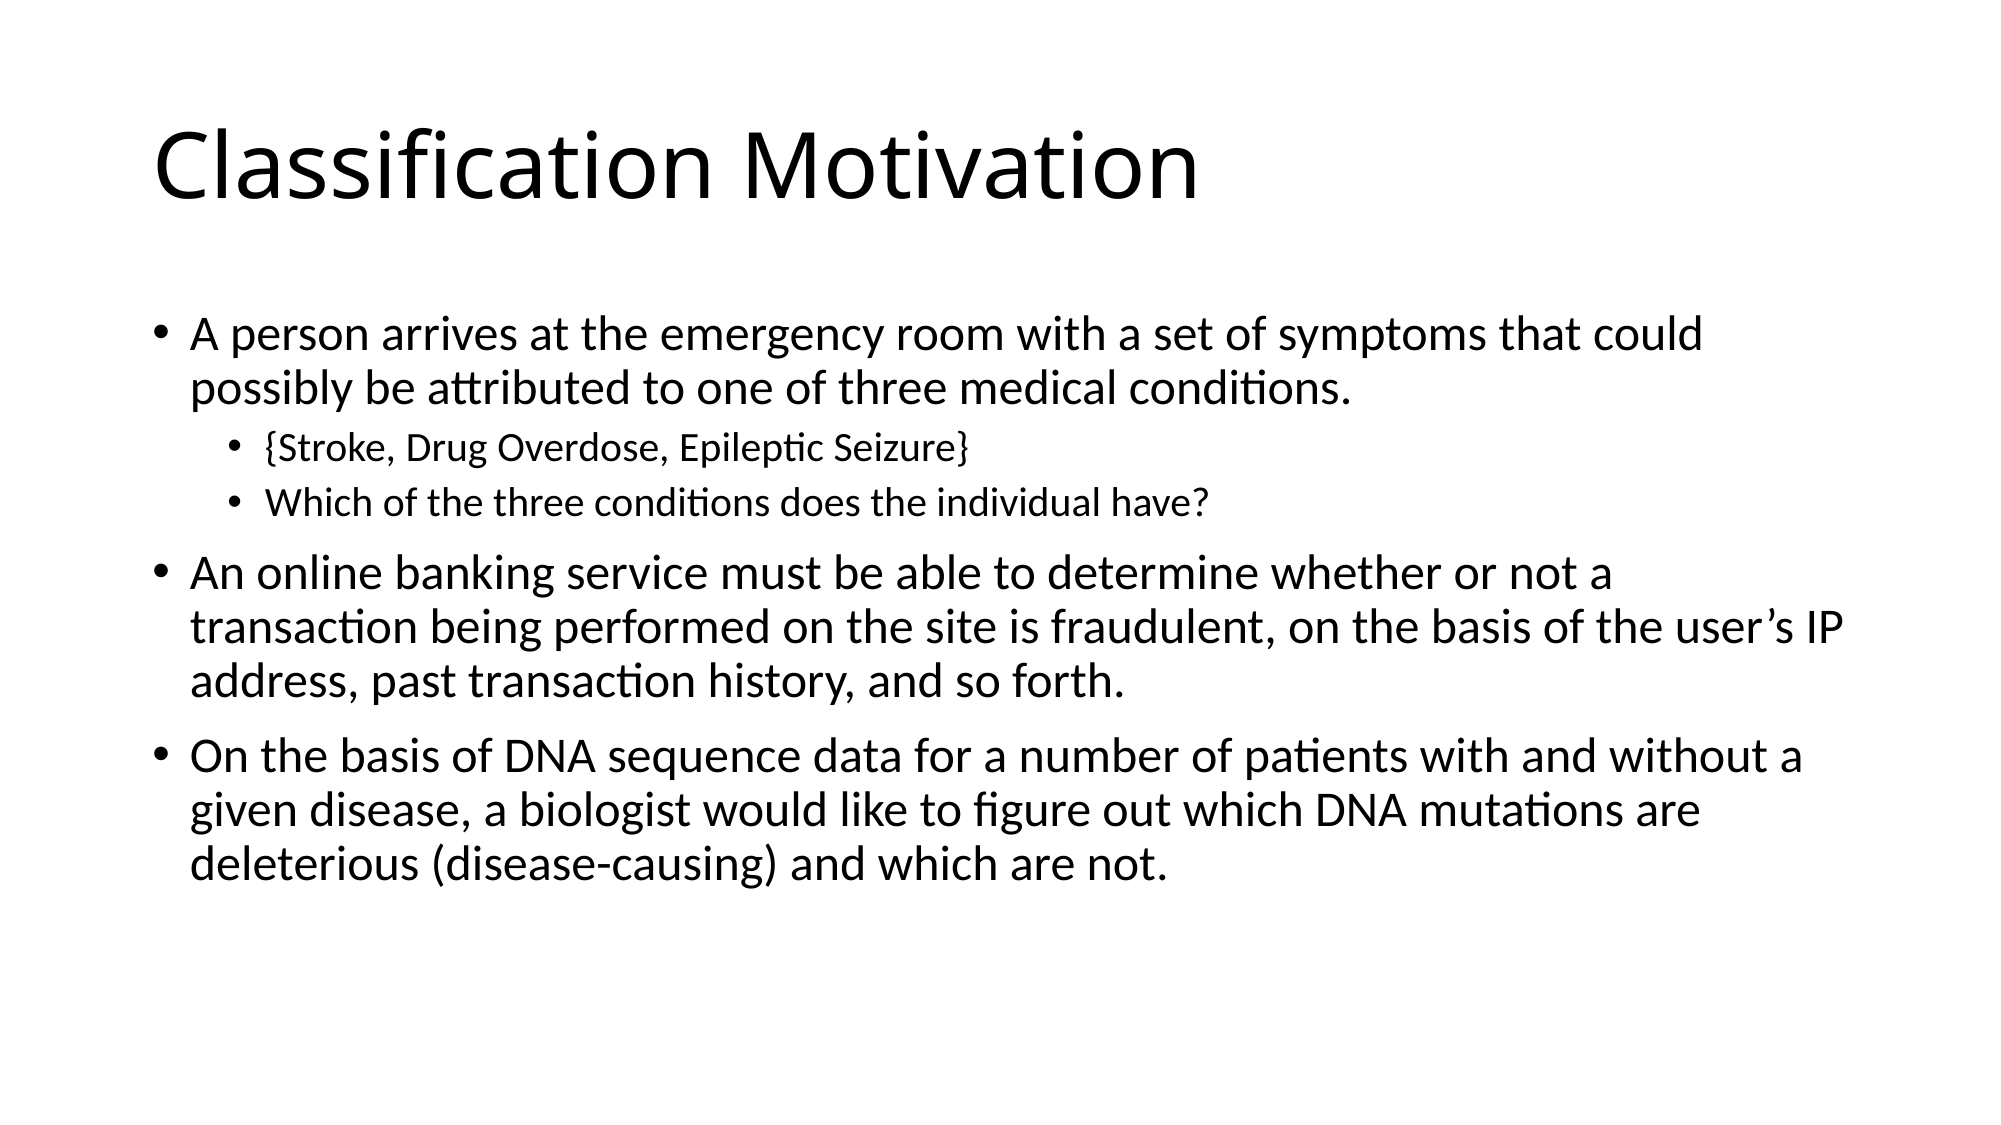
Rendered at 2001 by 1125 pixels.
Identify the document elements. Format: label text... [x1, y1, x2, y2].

title Classification Motivation [137, 59, 1863, 278]
list A person arrives at the emergency room with a set of symptoms that could possibly be attributed to one of three medical conditions. {Stroke, Drug Overdose, Epileptic Seizure} Which of the three conditions does the individual have? An online banking service must be able to determine whether or not a transaction being performed on the site is fraudulent, on the basis of the user’s IP address, past transaction history, and so forth. On the basis of DNA sequence data for a number of patients with and without a given disease, a biologist would like to figure out which DNA mutations are deleterious (disease-causing) and which are not. [137, 299, 1863, 1014]
